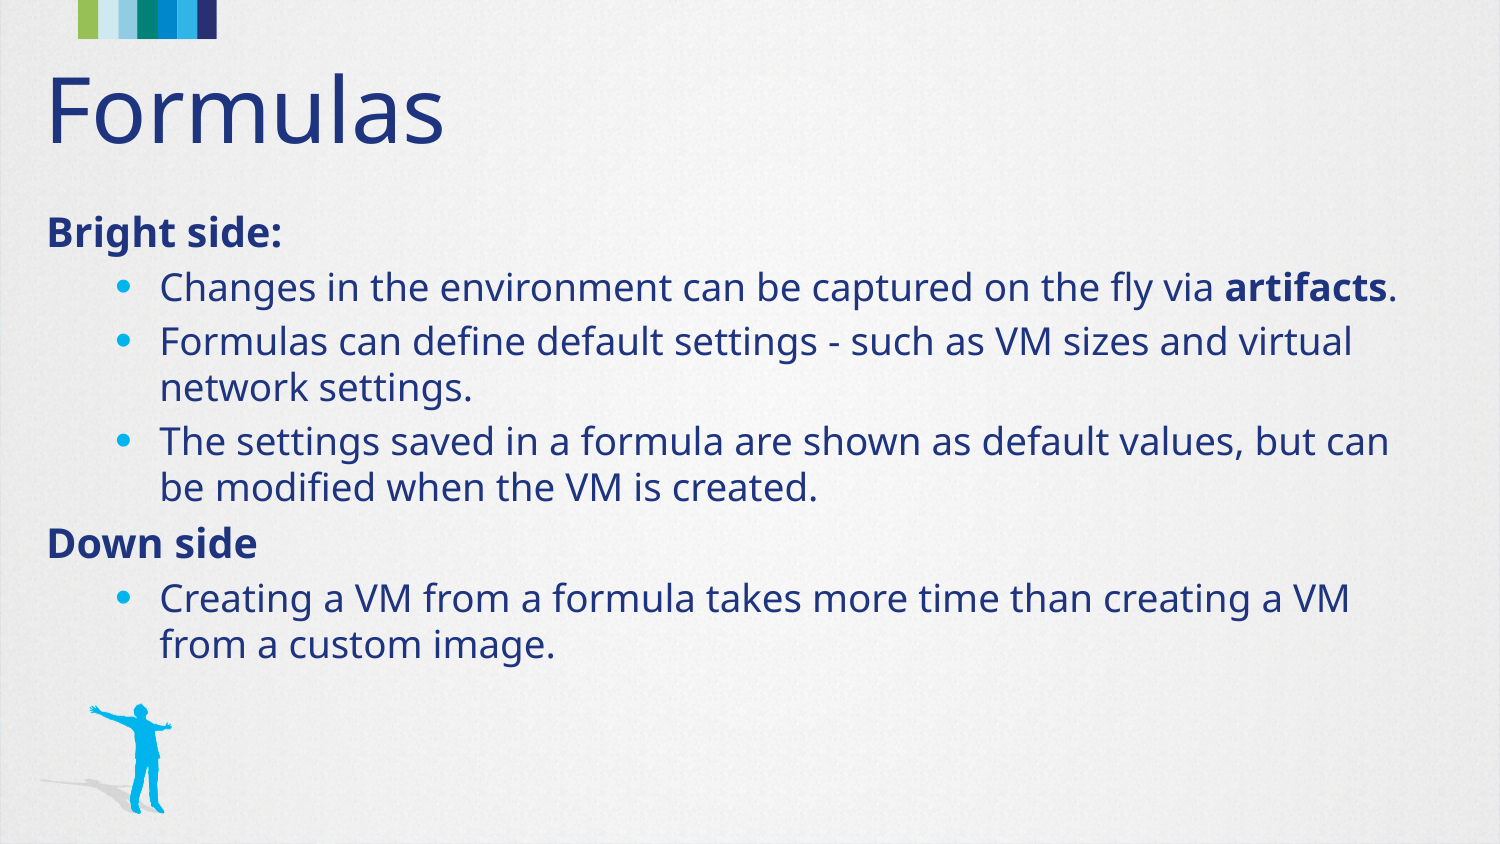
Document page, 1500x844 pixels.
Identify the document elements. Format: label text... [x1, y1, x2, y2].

picture [0, 0, 1500, 844]
title Formulas [29, 44, 1424, 185]
list Bright side: Changes in the environment can be captured on the fly via artifacts. Formulas can define default settings - such as VM sizes and virtual network settings. The settings saved in a formula are shown as default values, but can be modified when the VM is created. Down side Creating a VM from a formula takes more time than creating a VM from a custom image. [29, 198, 1424, 682]
